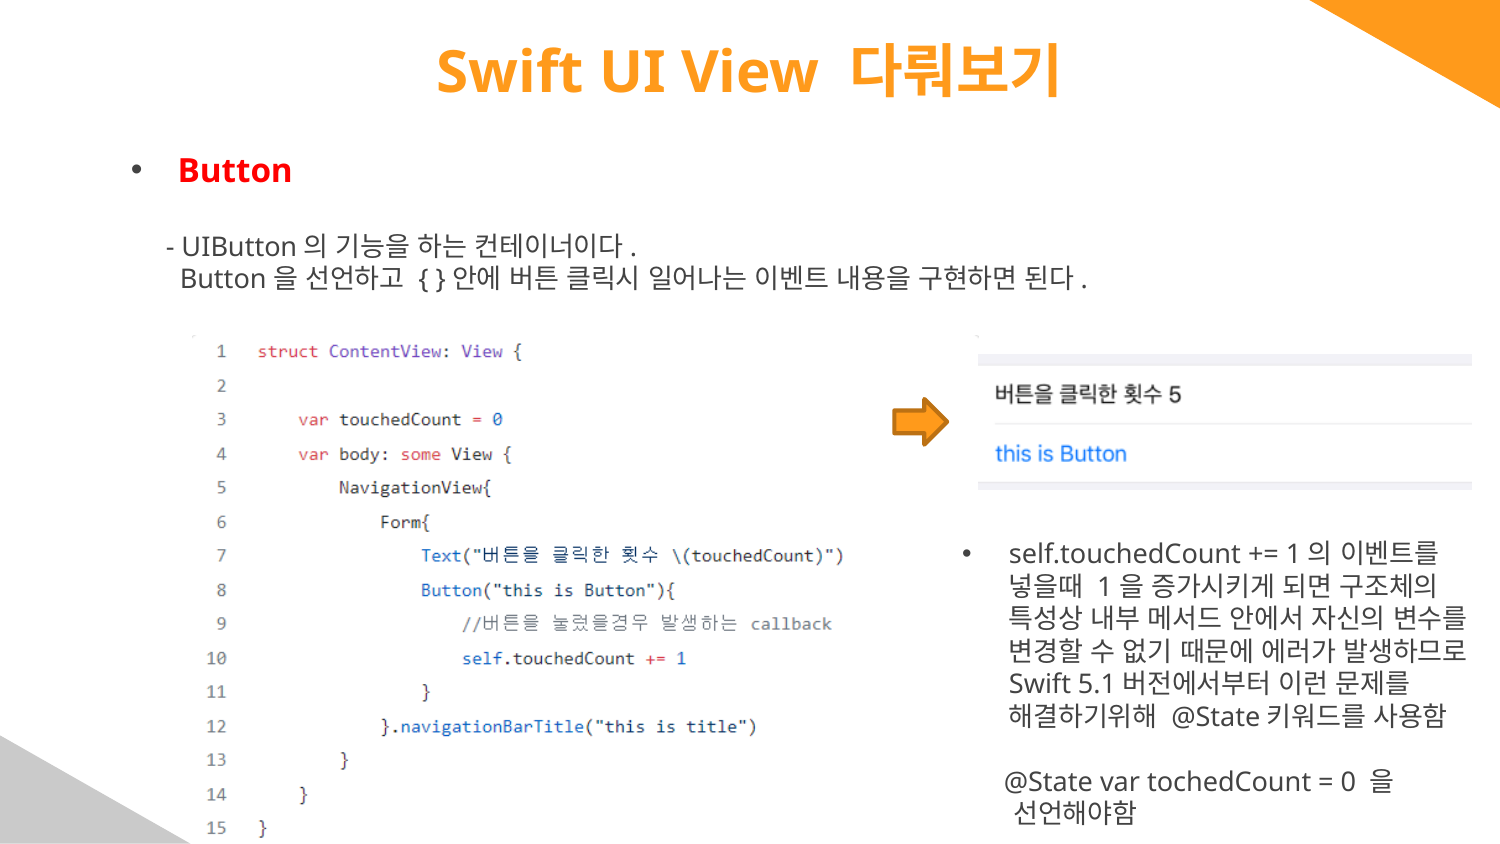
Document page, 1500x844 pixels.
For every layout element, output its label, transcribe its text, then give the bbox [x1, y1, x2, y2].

list Button - UIButton의 기능을 하는 컨테이너이다. Button을 선언하고 { }안에 버튼 클릭시 일어나는 이벤트 내용을 구현하면 된다. [115, 101, 1319, 312]
text_box self.touchedCount += 1의 이벤트를 넣을때 1을 증가시키게 되면 구조체의 특성상 내부 메서드 안에서 자신의 변수를 변경할 수 없기 때문에 에러가 발생하므로 Swift 5.1버전에서부터 이런 문제를 해결하기위해 @State키워드를 사용함 @State var tochedCount = 0 을 선언해야함 [983, 489, 1500, 844]
title Swift UI View 다뤄보기 [115, 32, 1385, 107]
picture [192, 335, 1472, 844]
